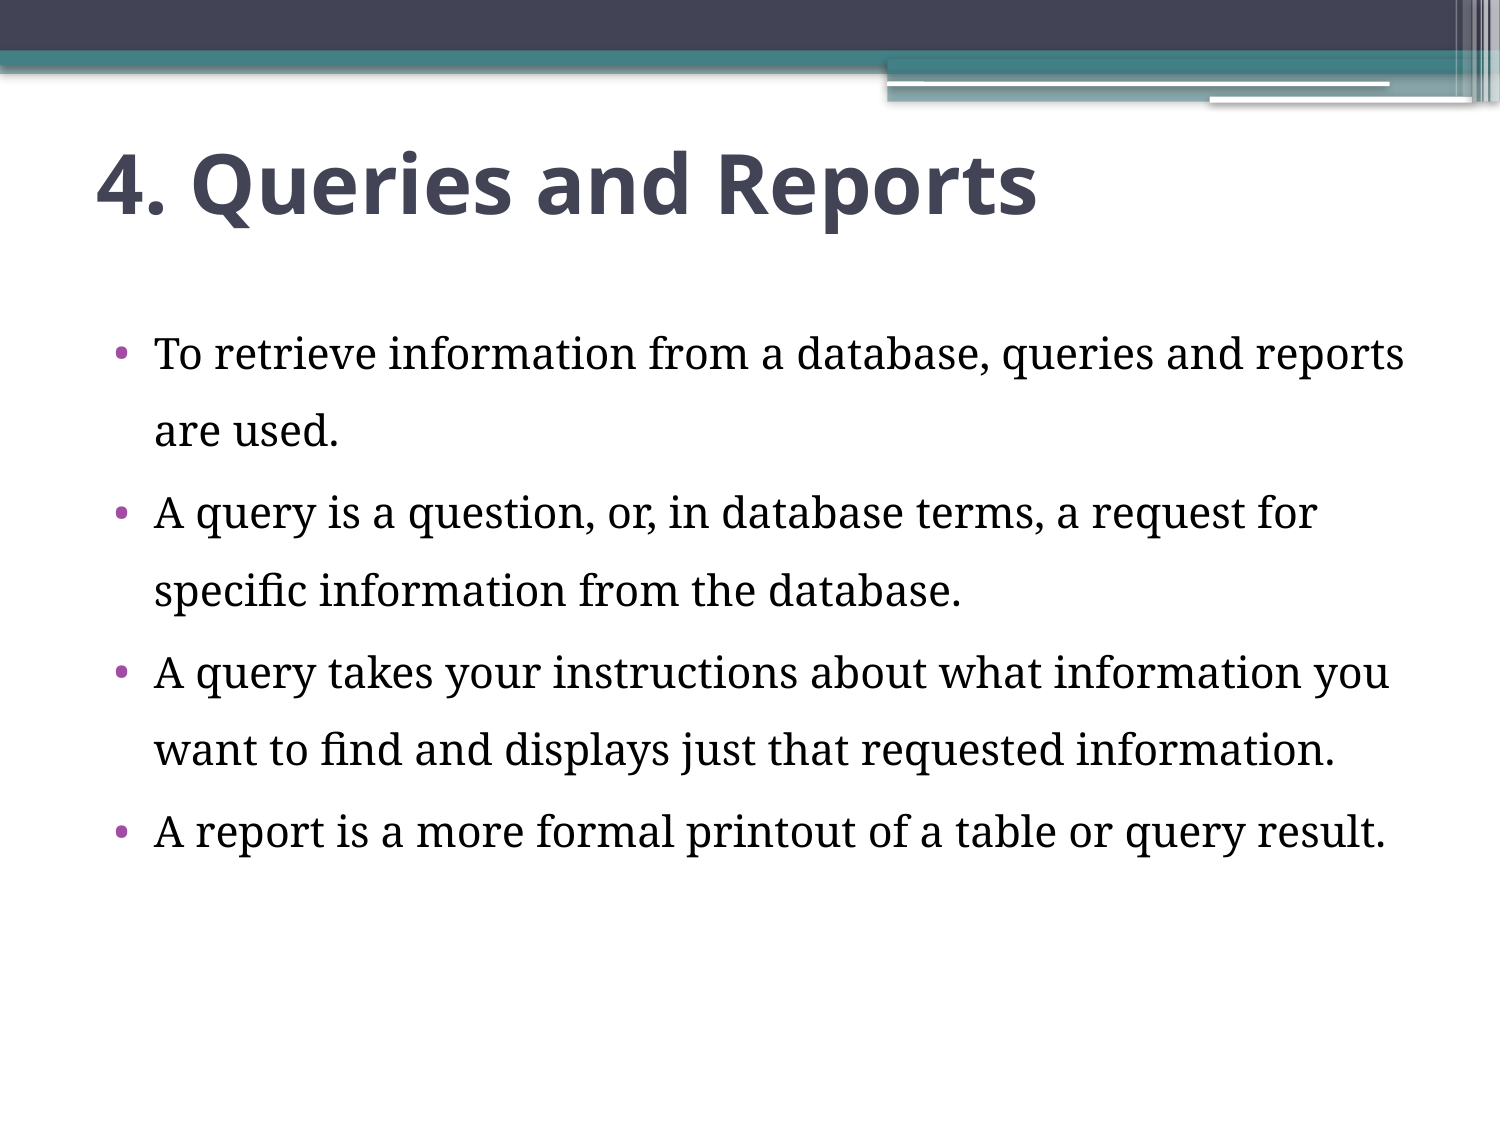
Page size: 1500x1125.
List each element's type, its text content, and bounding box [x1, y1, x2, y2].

list To retrieve information from a database, queries and reports are used. A query is a question, or, in database terms, a request for specific information from the database. A query takes your instructions about what information you want to find and displays just that requested information. A report is a more formal printout of a table or query result. [82, 292, 1432, 1003]
title 4. Queries and Reports [82, 93, 1432, 269]
